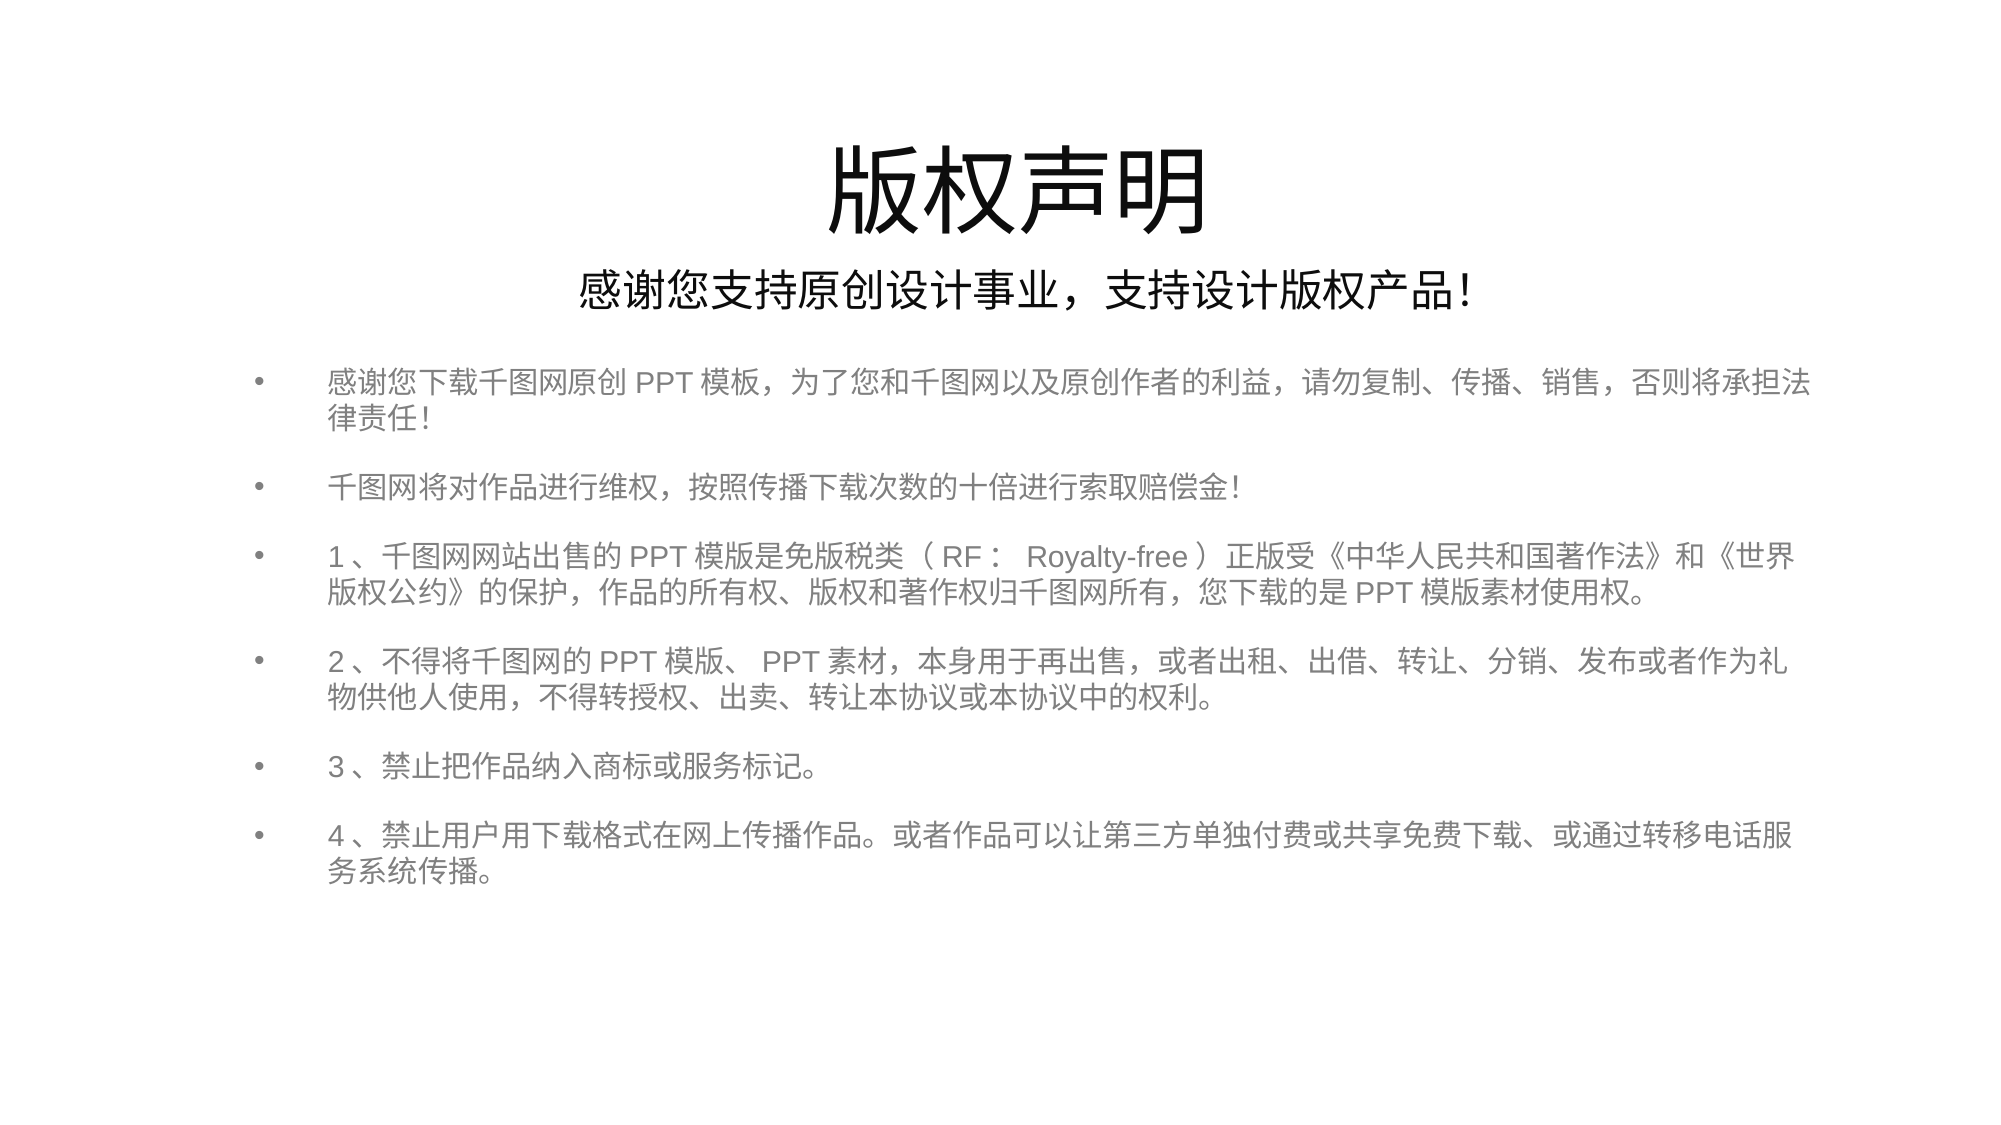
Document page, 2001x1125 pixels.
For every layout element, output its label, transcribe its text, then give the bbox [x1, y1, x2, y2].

text_box 感谢您支持原创设计事业，支持设计版权产品！ [506, 255, 1570, 321]
text_box 版权声明 [653, 121, 1383, 231]
text_box 感谢您下载千图网原创PPT模板，为了您和千图网以及原创作者的利益，请勿复制、传播、销售，否则将承担法律责任！ 千图网将对作品进行维权，按照传播下载次数的十倍进行索取赔偿金！ 1、千图网网站出售的PPT模版是免版税类（RF：Royalty-free）正版受《中华人民共和国著作法》和《世界版权公约》的保护，作品的所有权、版权和著作权归千图网所有，您下载的是PPT模版素材使用权。 2、不得将千图网的PPT模版、PPT素材，本身用于再出售，或者出租、出借、转让、分销、发布或者作为礼物供他人使用，不得转授权、出卖、转让本协议或本协议中的权利。 3、禁止把作品纳入商标或服务标记。 4、禁止用户用下载格式在网上传播作品。或者作品可以让第三方单独付费或共享免费下载、或通过转移电话服务系统传播。 [239, 355, 1830, 1005]
